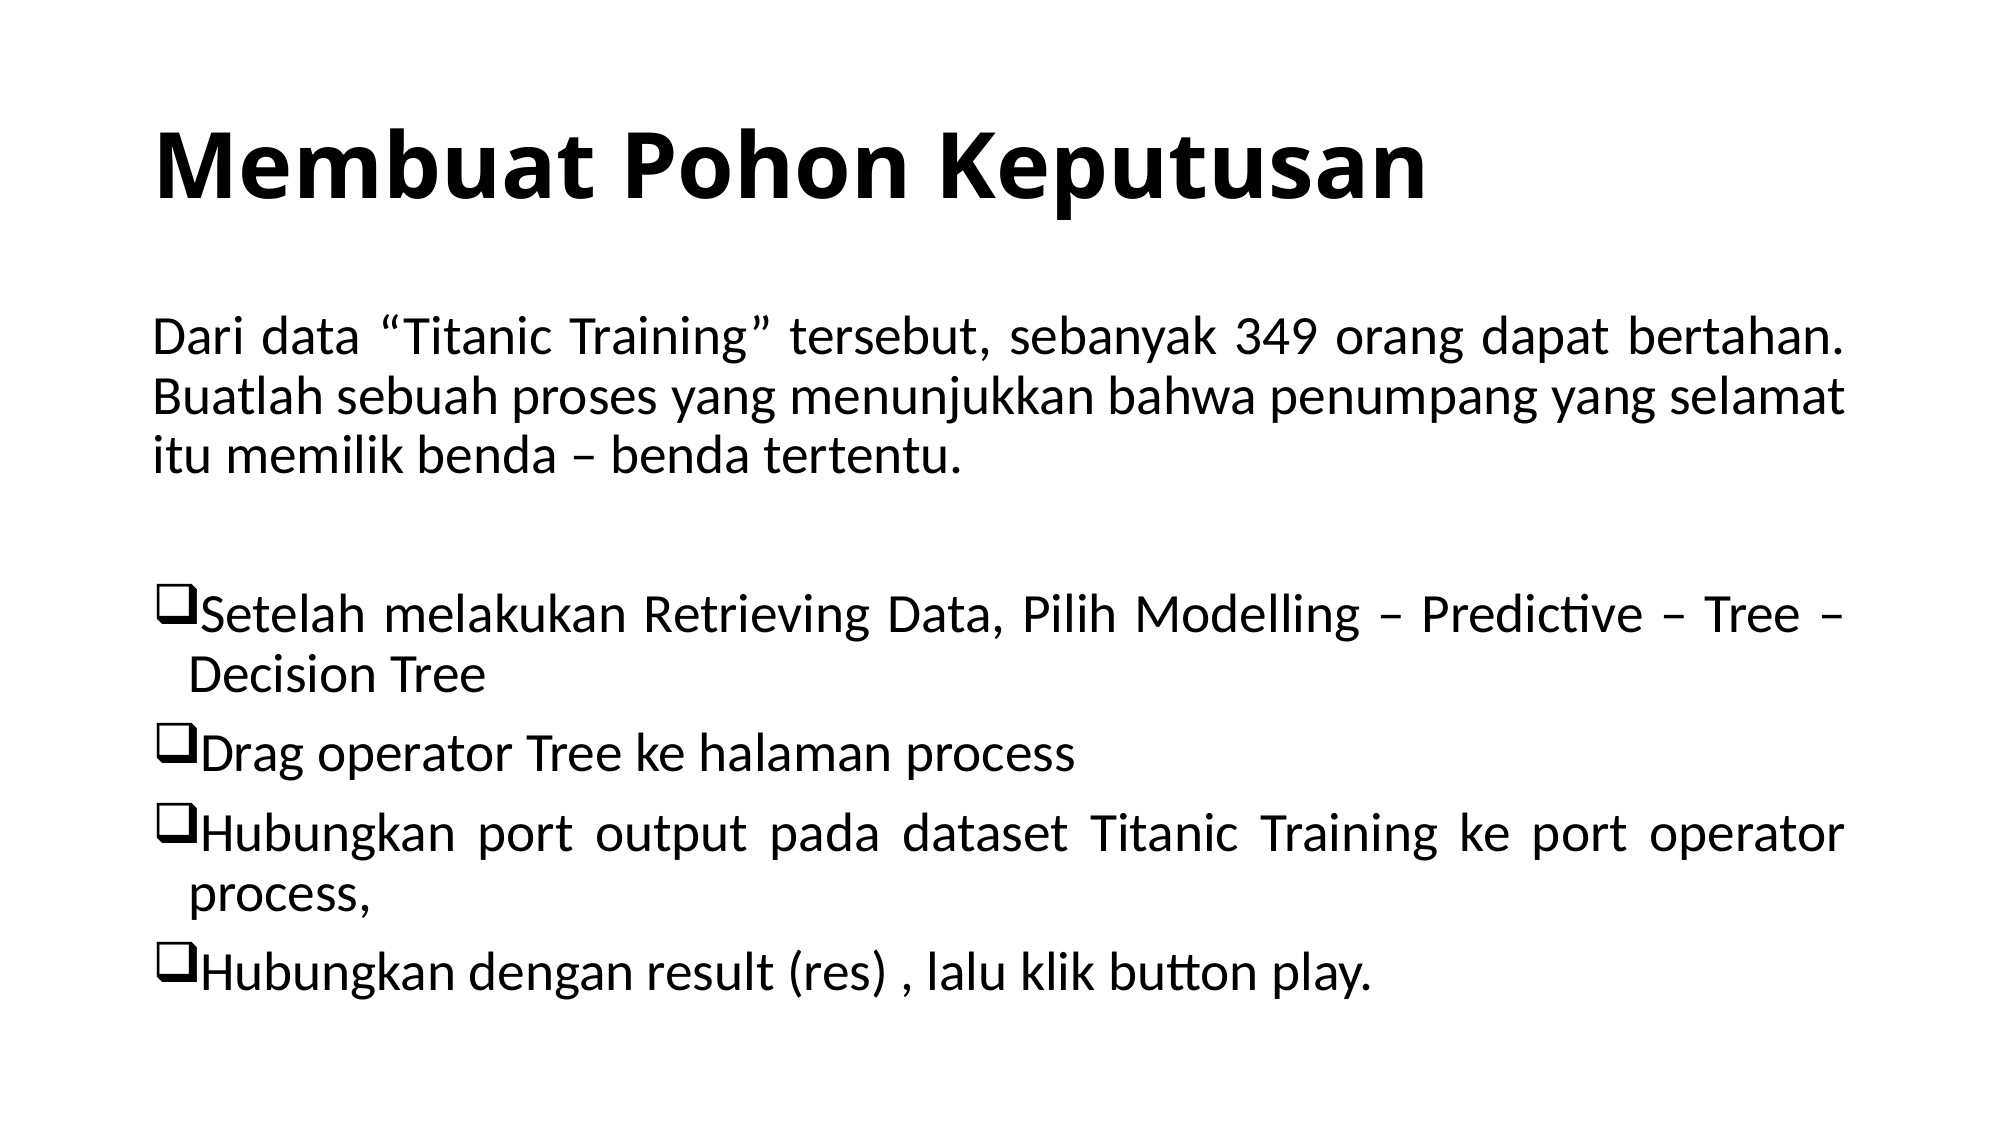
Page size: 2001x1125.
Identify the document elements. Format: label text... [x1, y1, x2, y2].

list Dari data “Titanic Training” tersebut, sebanyak 349 orang dapat bertahan. Buatlah sebuah proses yang menunjukkan bahwa penumpang yang selamat itu memilik benda – benda tertentu. Setelah melakukan Retrieving Data, Pilih Modelling – Predictive – Tree – Decision Tree Drag operator Tree ke halaman process Hubungkan port output pada dataset Titanic Training ke port operator process, Hubungkan dengan result (res) , lalu klik button play. [137, 299, 1863, 1014]
title Membuat Pohon Keputusan [137, 59, 1863, 278]
